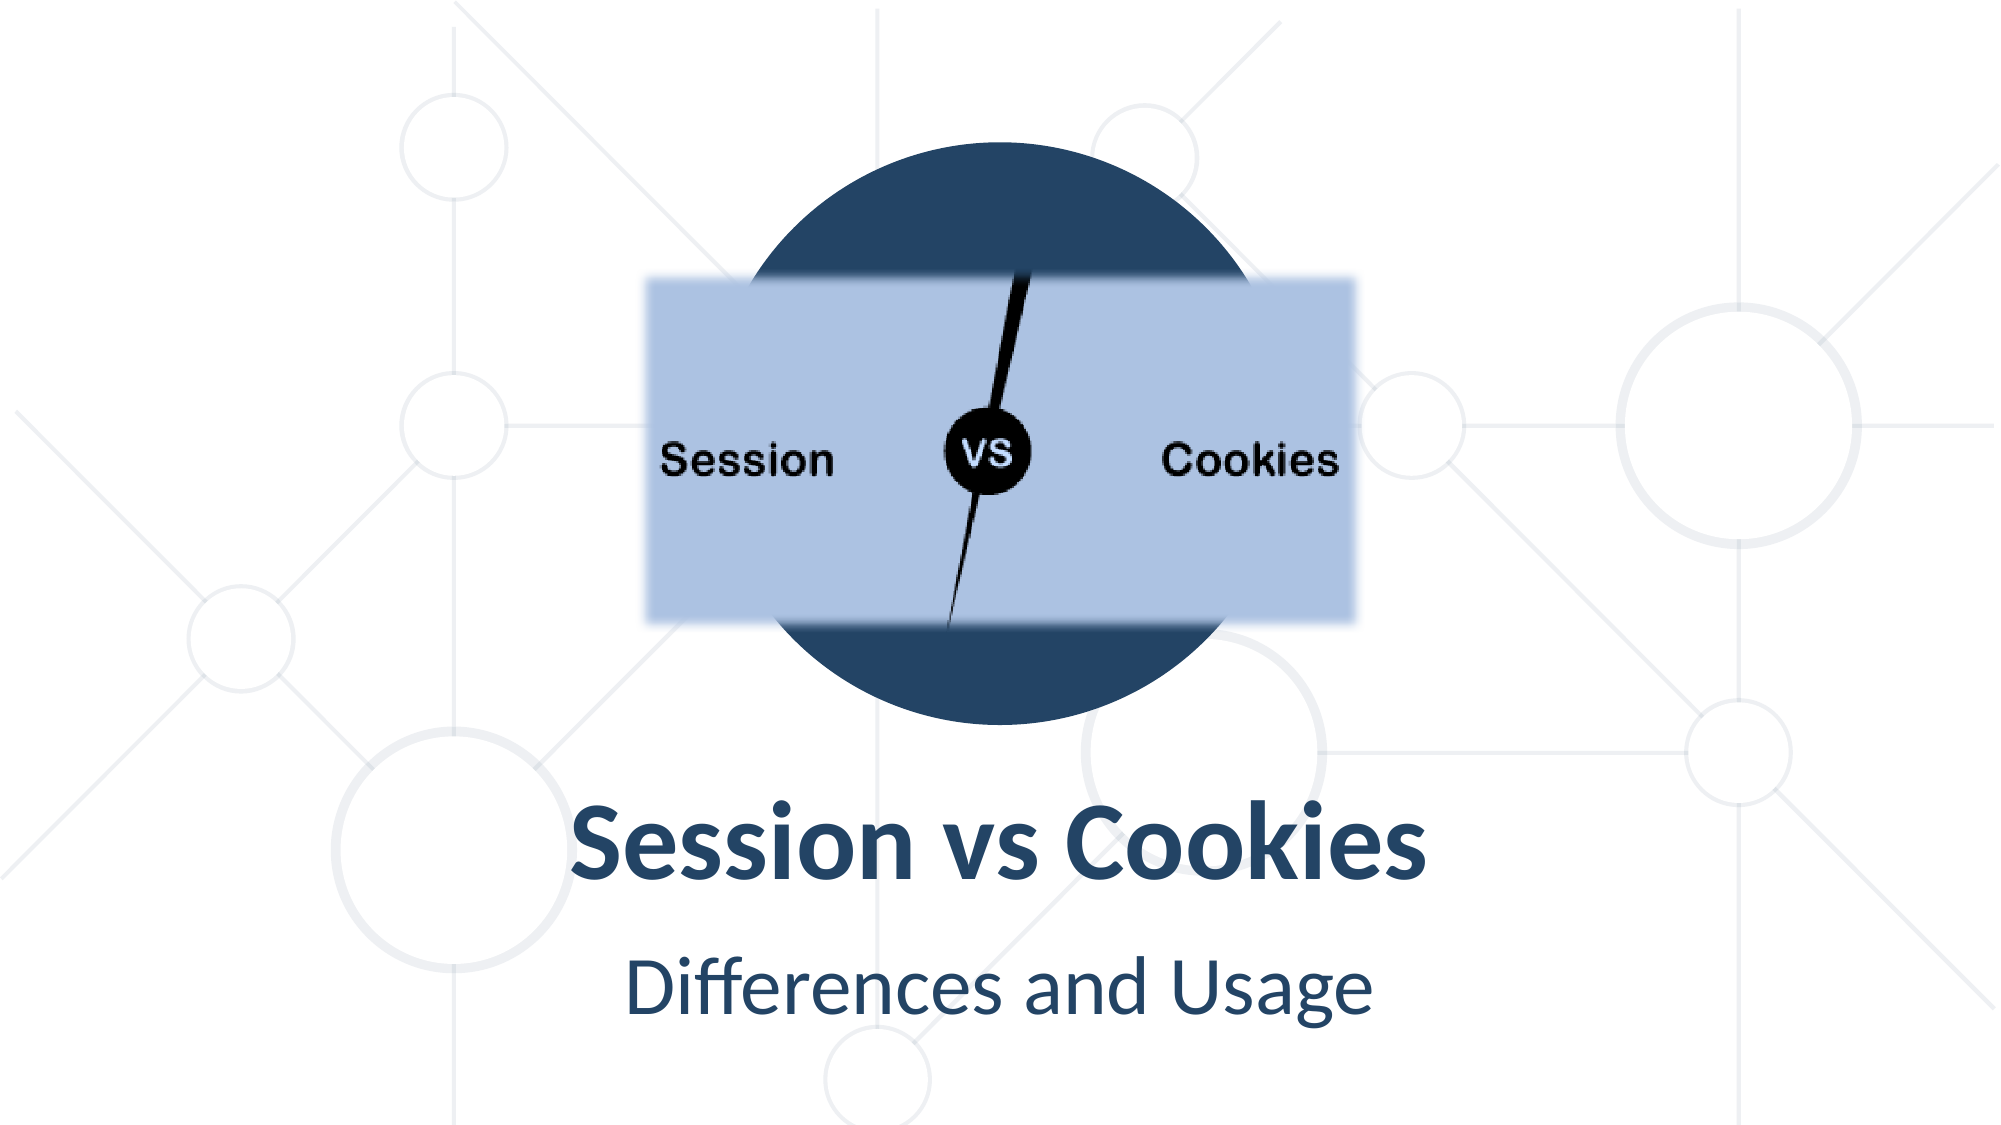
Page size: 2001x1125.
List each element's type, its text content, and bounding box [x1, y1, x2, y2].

picture [635, 266, 1365, 634]
subtitle Differences and Usage [100, 916, 1900, 1043]
title Session vs Cookies [100, 771, 1900, 898]
